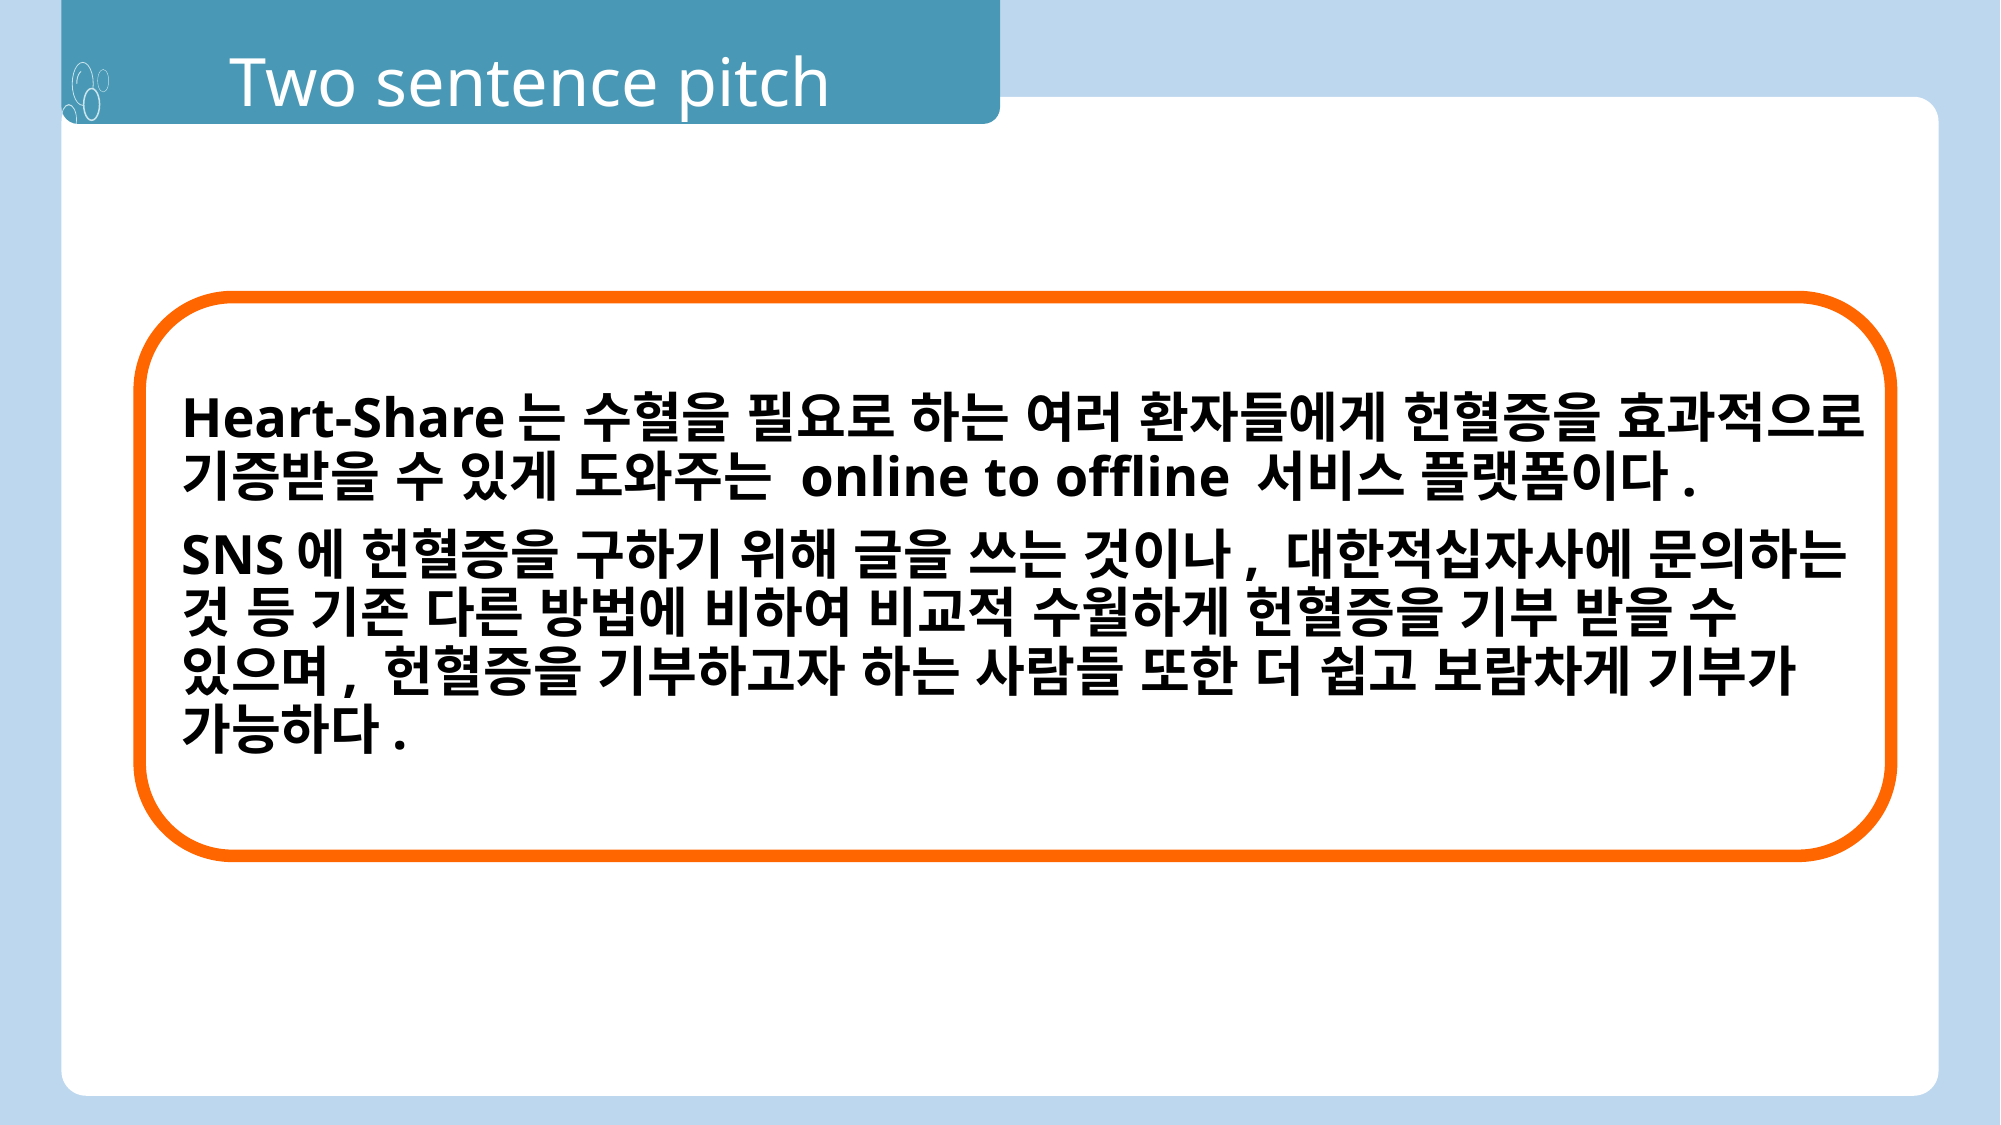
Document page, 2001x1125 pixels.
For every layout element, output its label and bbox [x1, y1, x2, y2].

text_box [138, 296, 1893, 857]
list [1886, 778, 1892, 799]
text_box [60, 95, 1940, 1097]
text_box [0, 0, 2000, 1125]
text_box [61, 0, 1001, 124]
